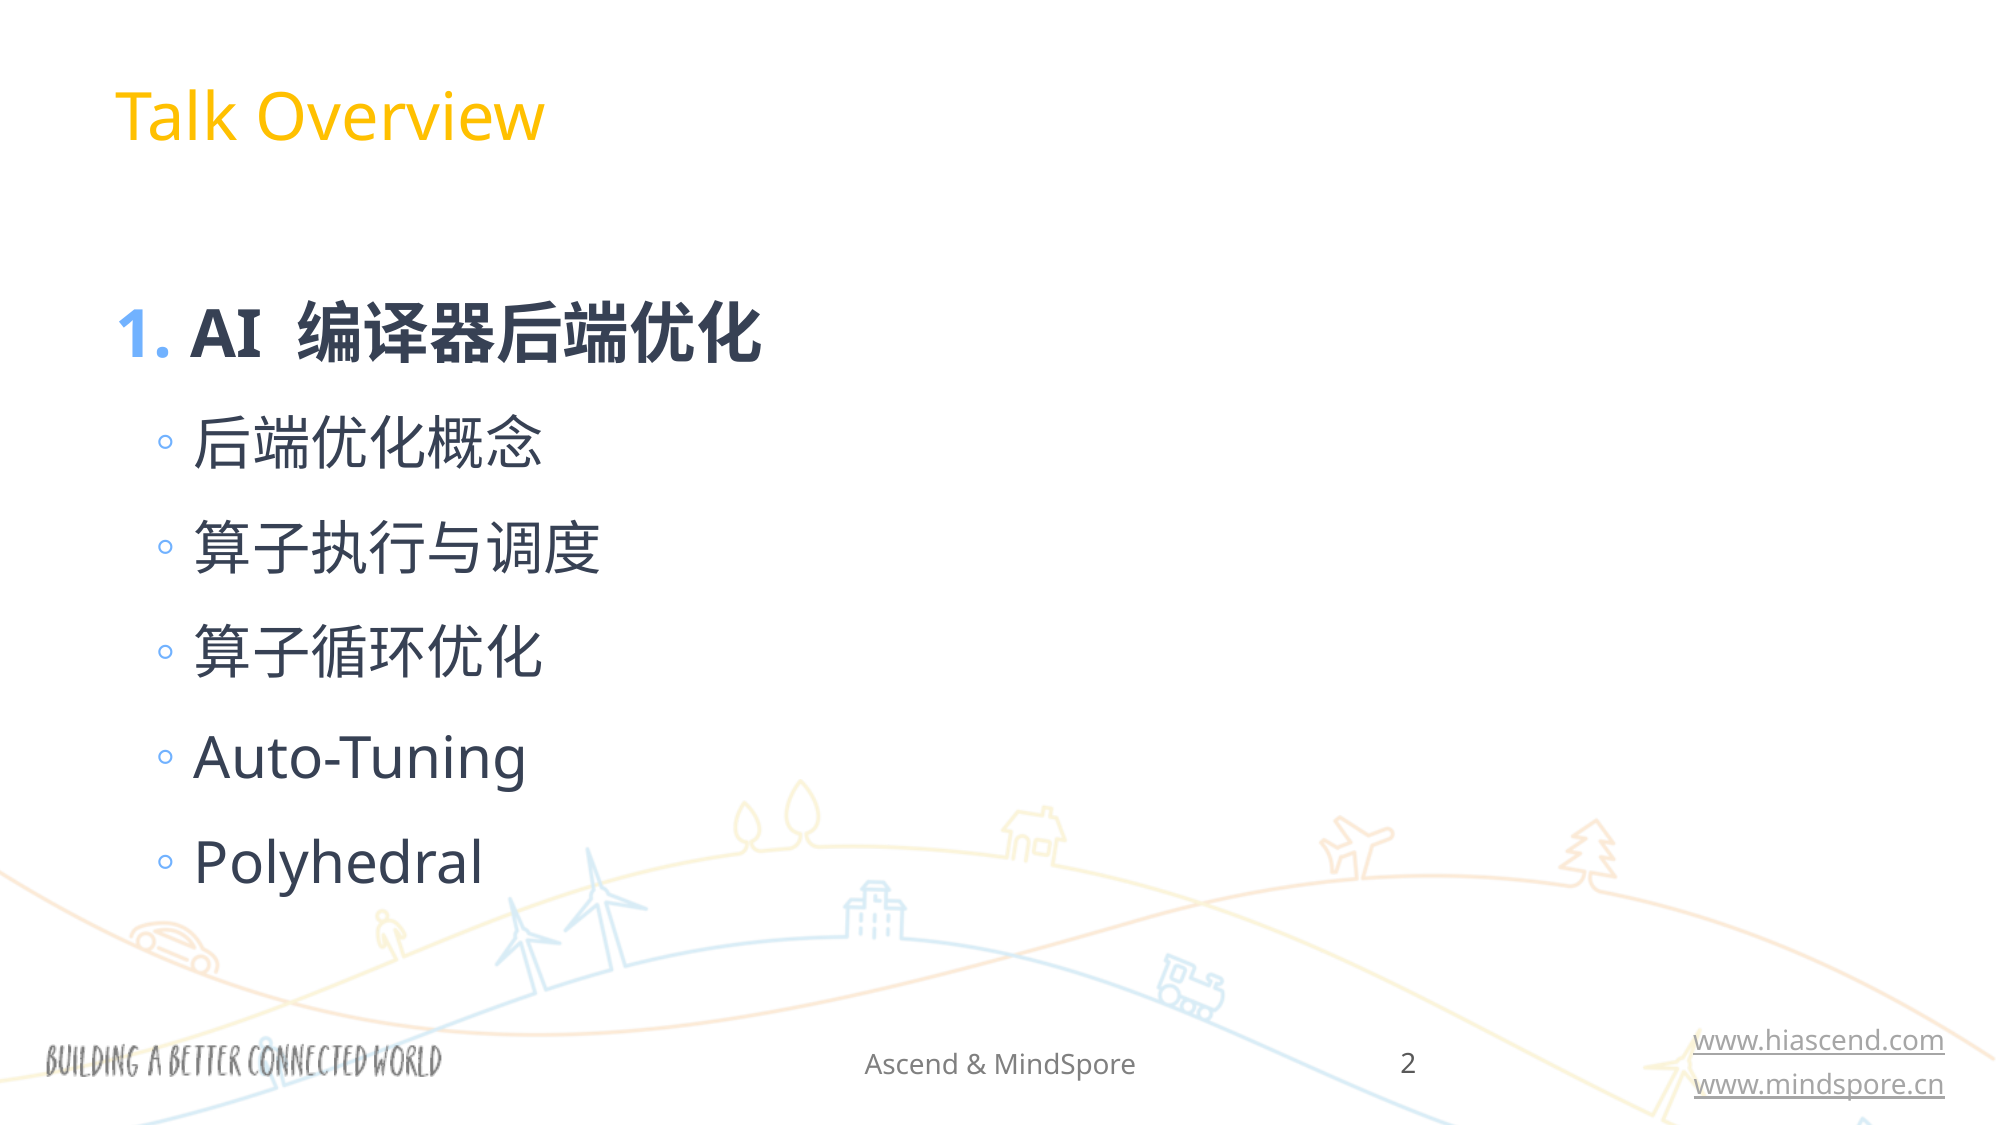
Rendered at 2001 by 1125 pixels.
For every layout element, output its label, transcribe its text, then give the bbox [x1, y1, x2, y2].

picture [23, 1023, 468, 1105]
text_box AI 编译器后端优化 后端优化概念 算子执行与调度 算子循环优化 Auto-Tuning Polyhedral [101, 243, 977, 975]
text_box Talk Overview [101, 66, 1900, 163]
